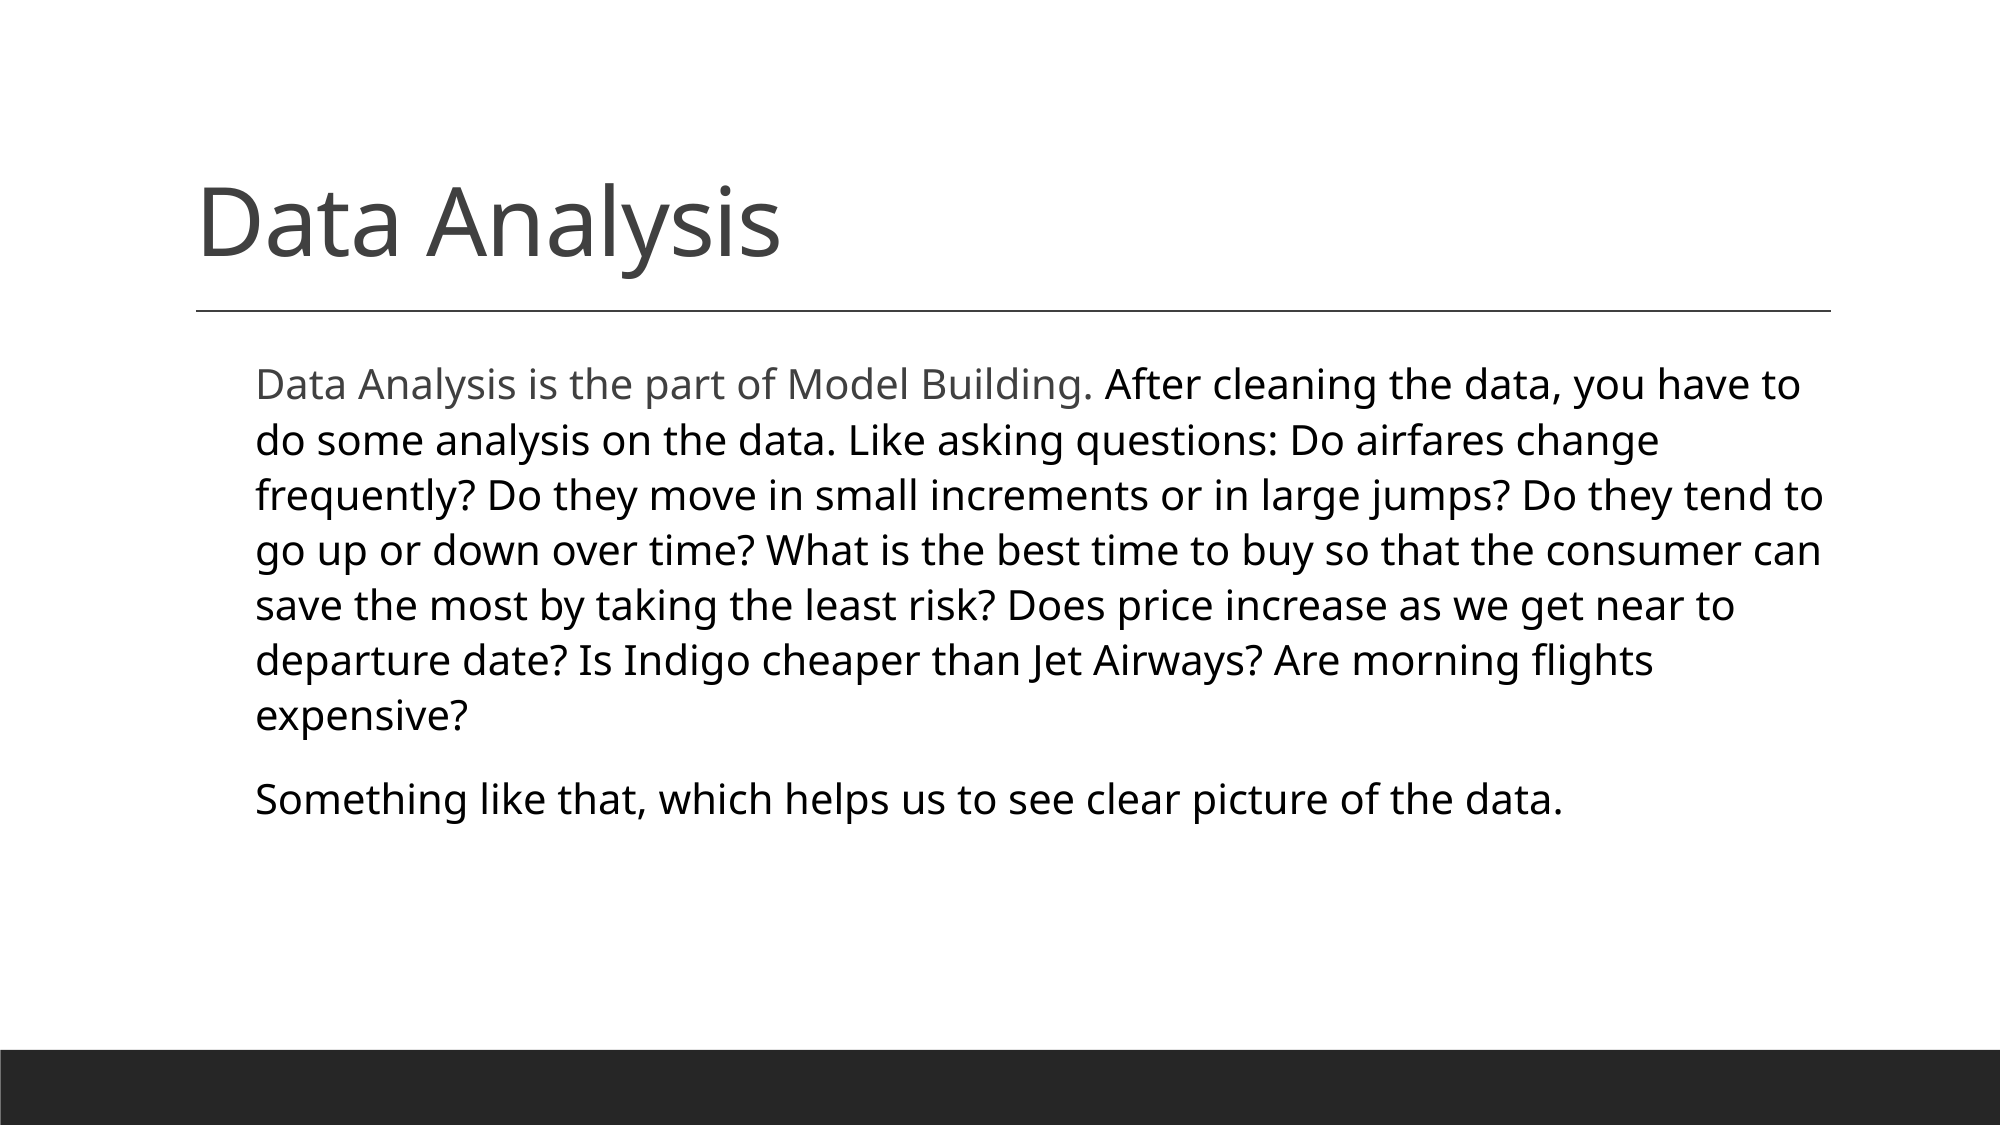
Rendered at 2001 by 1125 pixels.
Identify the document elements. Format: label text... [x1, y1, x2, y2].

title Data Analysis [180, 47, 1830, 285]
list Data Analysis is the part of Model Building. After cleaning the data, you have to do some analysis on the data. Like asking questions: Do airfares change frequently? Do they move in small increments or in large jumps? Do they tend to go up or down over time? What is the best time to buy so that the consumer can save the most by taking the least risk? Does price increase as we get near to departure date? Is Indigo cheaper than Jet Airways? Are morning flights expensive? Something like that, which helps us to see clear picture of the data. [180, 345, 1830, 963]
